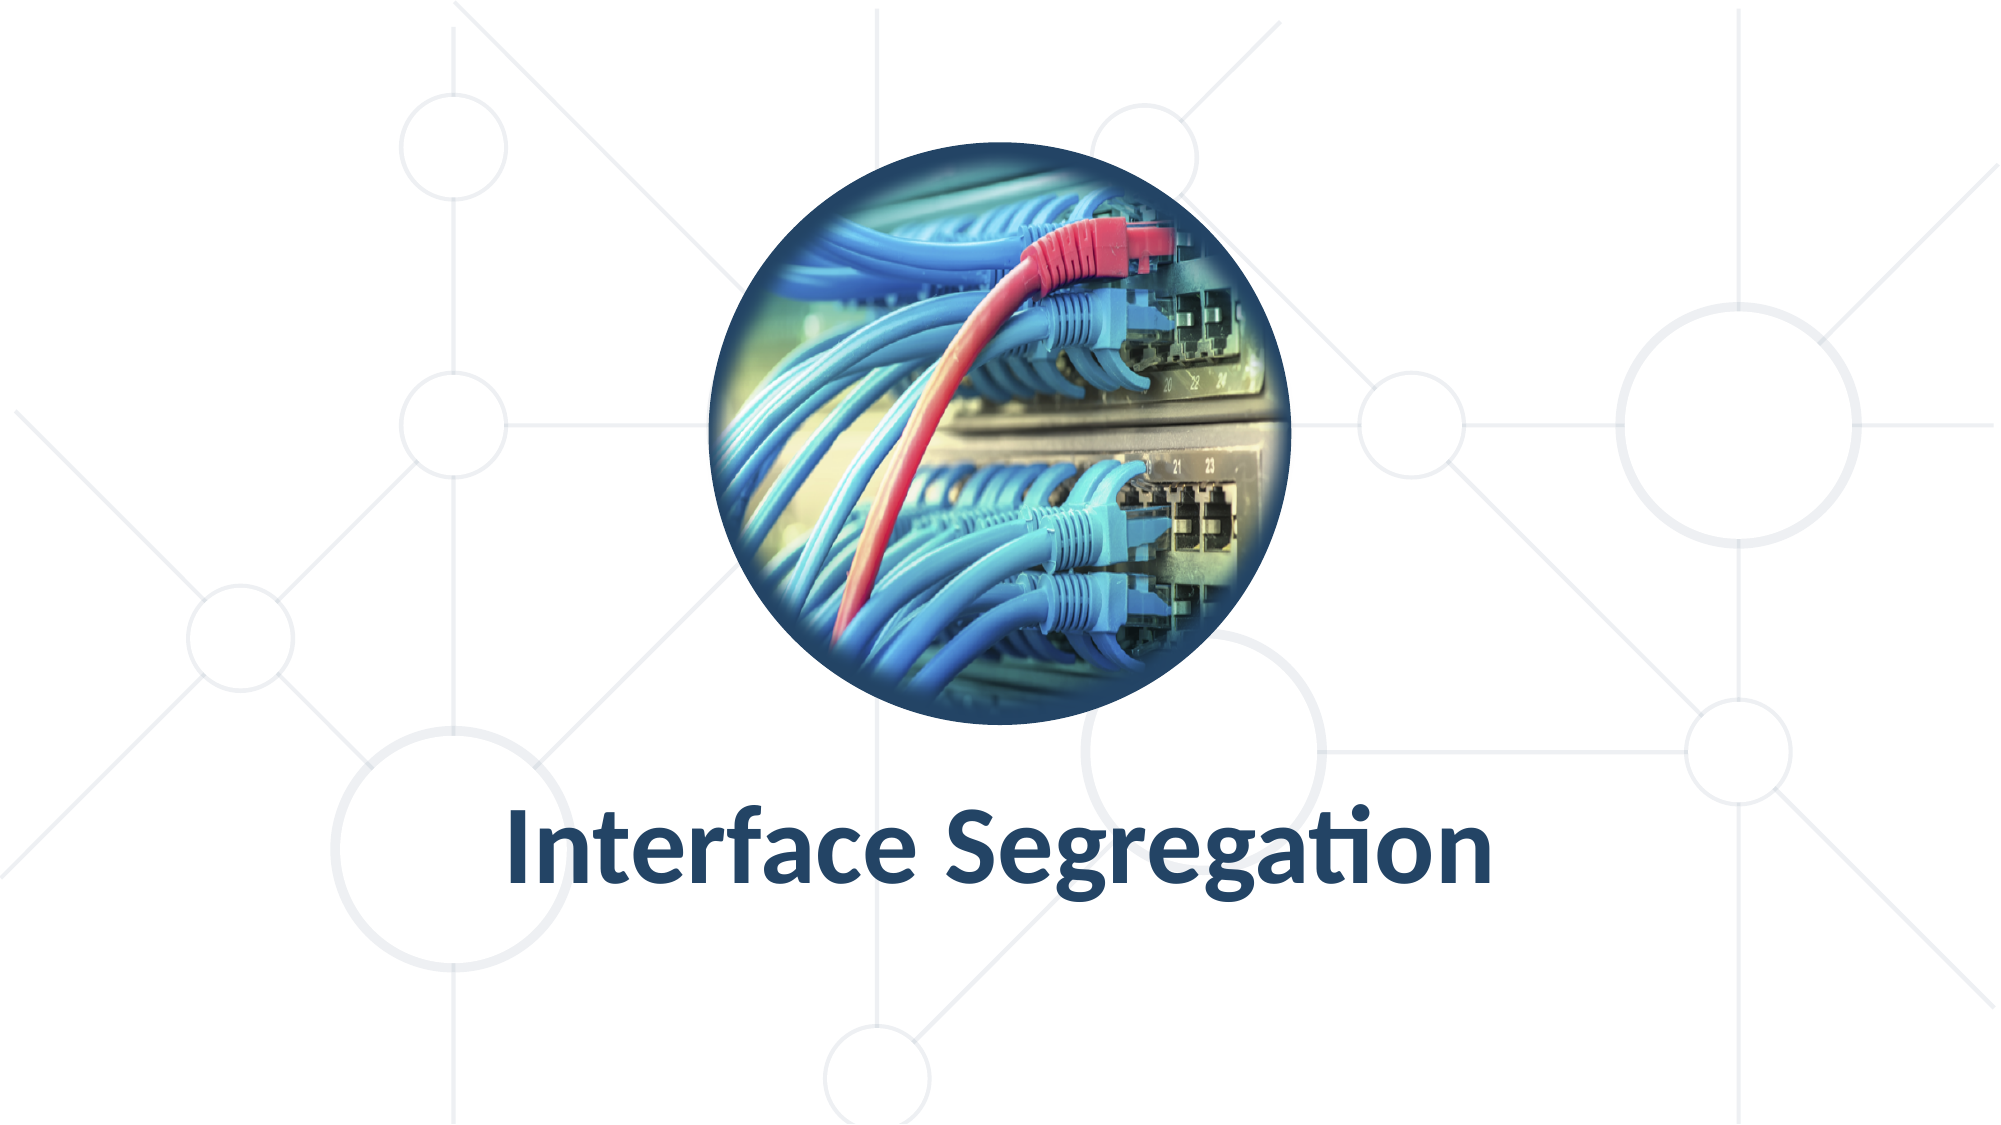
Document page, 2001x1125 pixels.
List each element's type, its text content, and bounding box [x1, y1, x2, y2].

list Interface Segregation [100, 771, 1900, 898]
picture [703, 149, 1297, 719]
